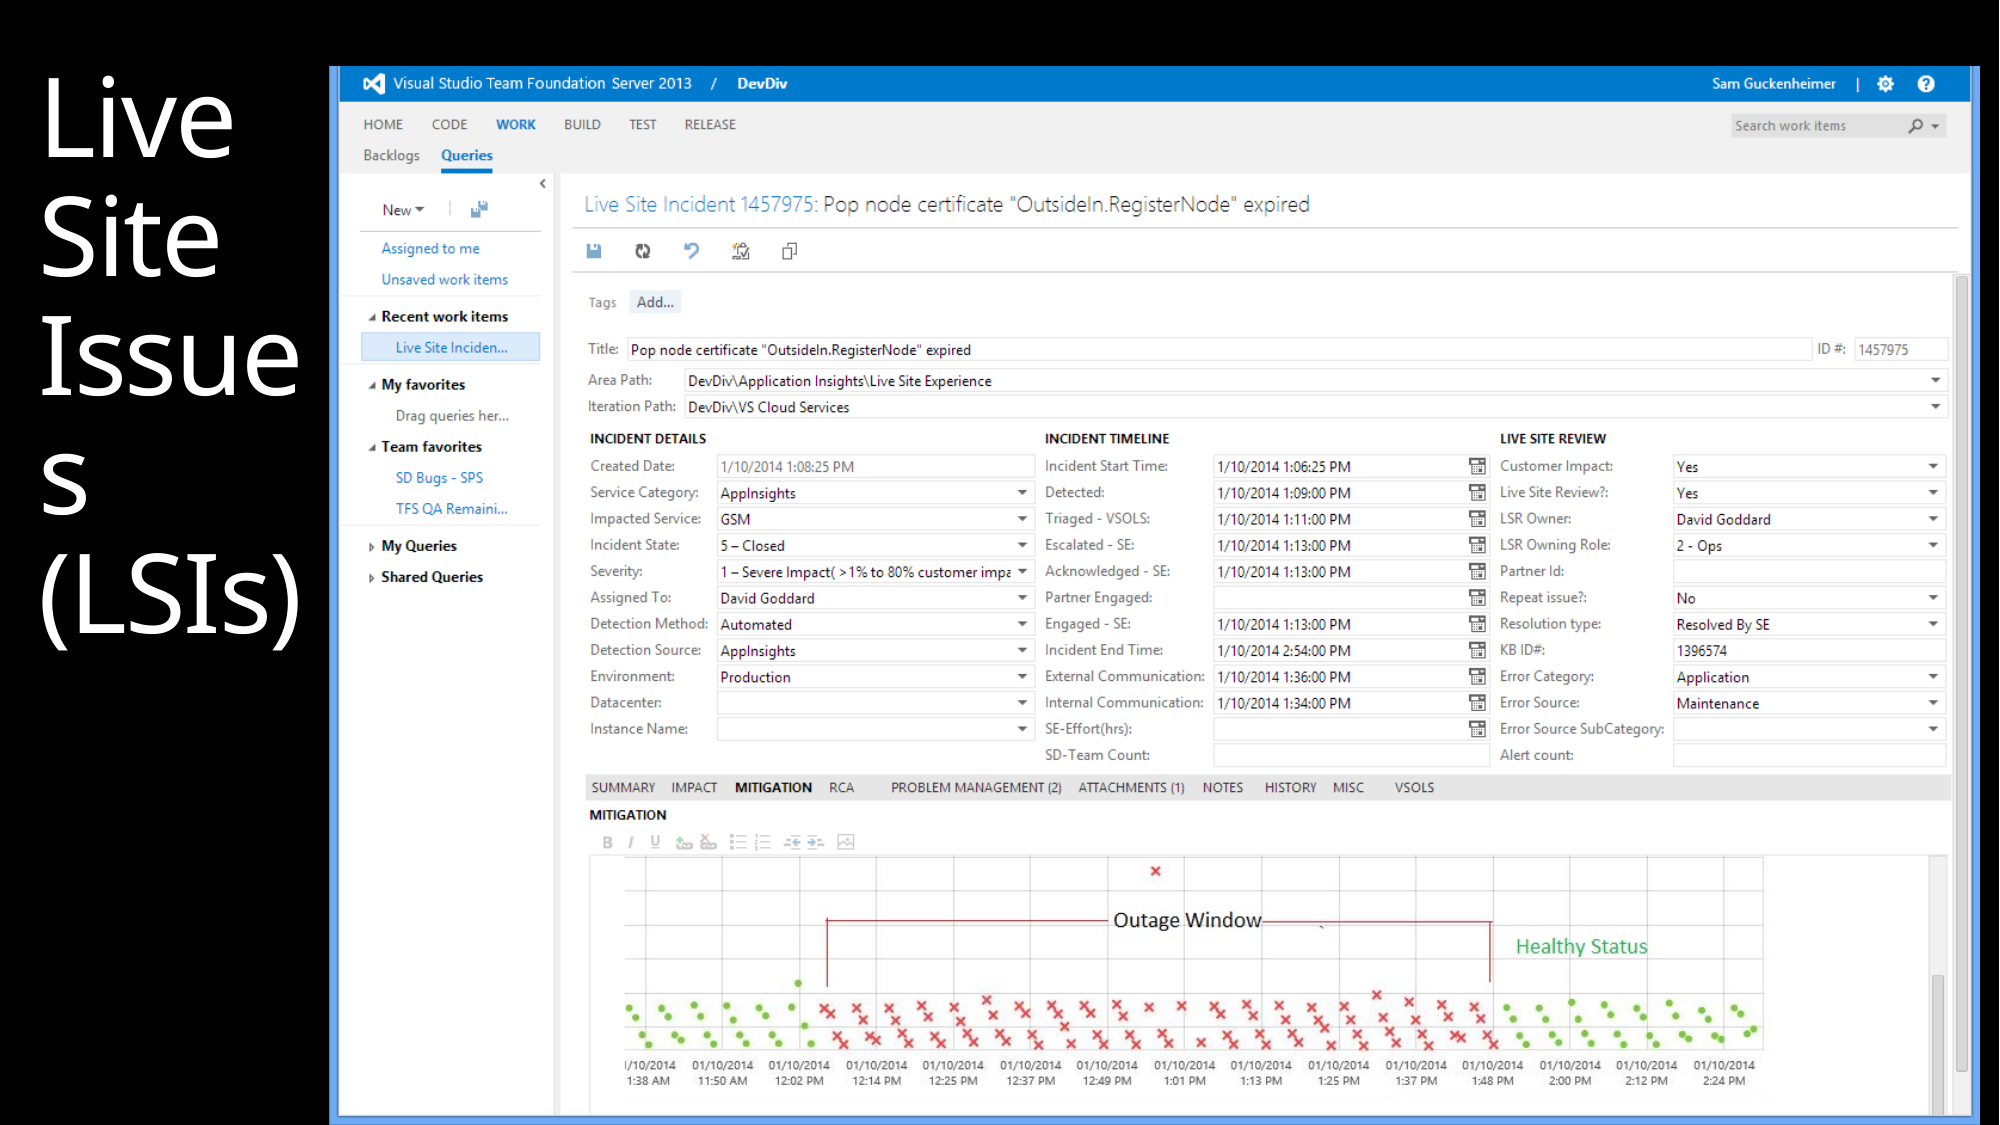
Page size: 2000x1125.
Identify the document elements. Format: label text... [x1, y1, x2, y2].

picture [329, 66, 1981, 1125]
title Live Site Issues (LSIs) [15, 47, 330, 463]
